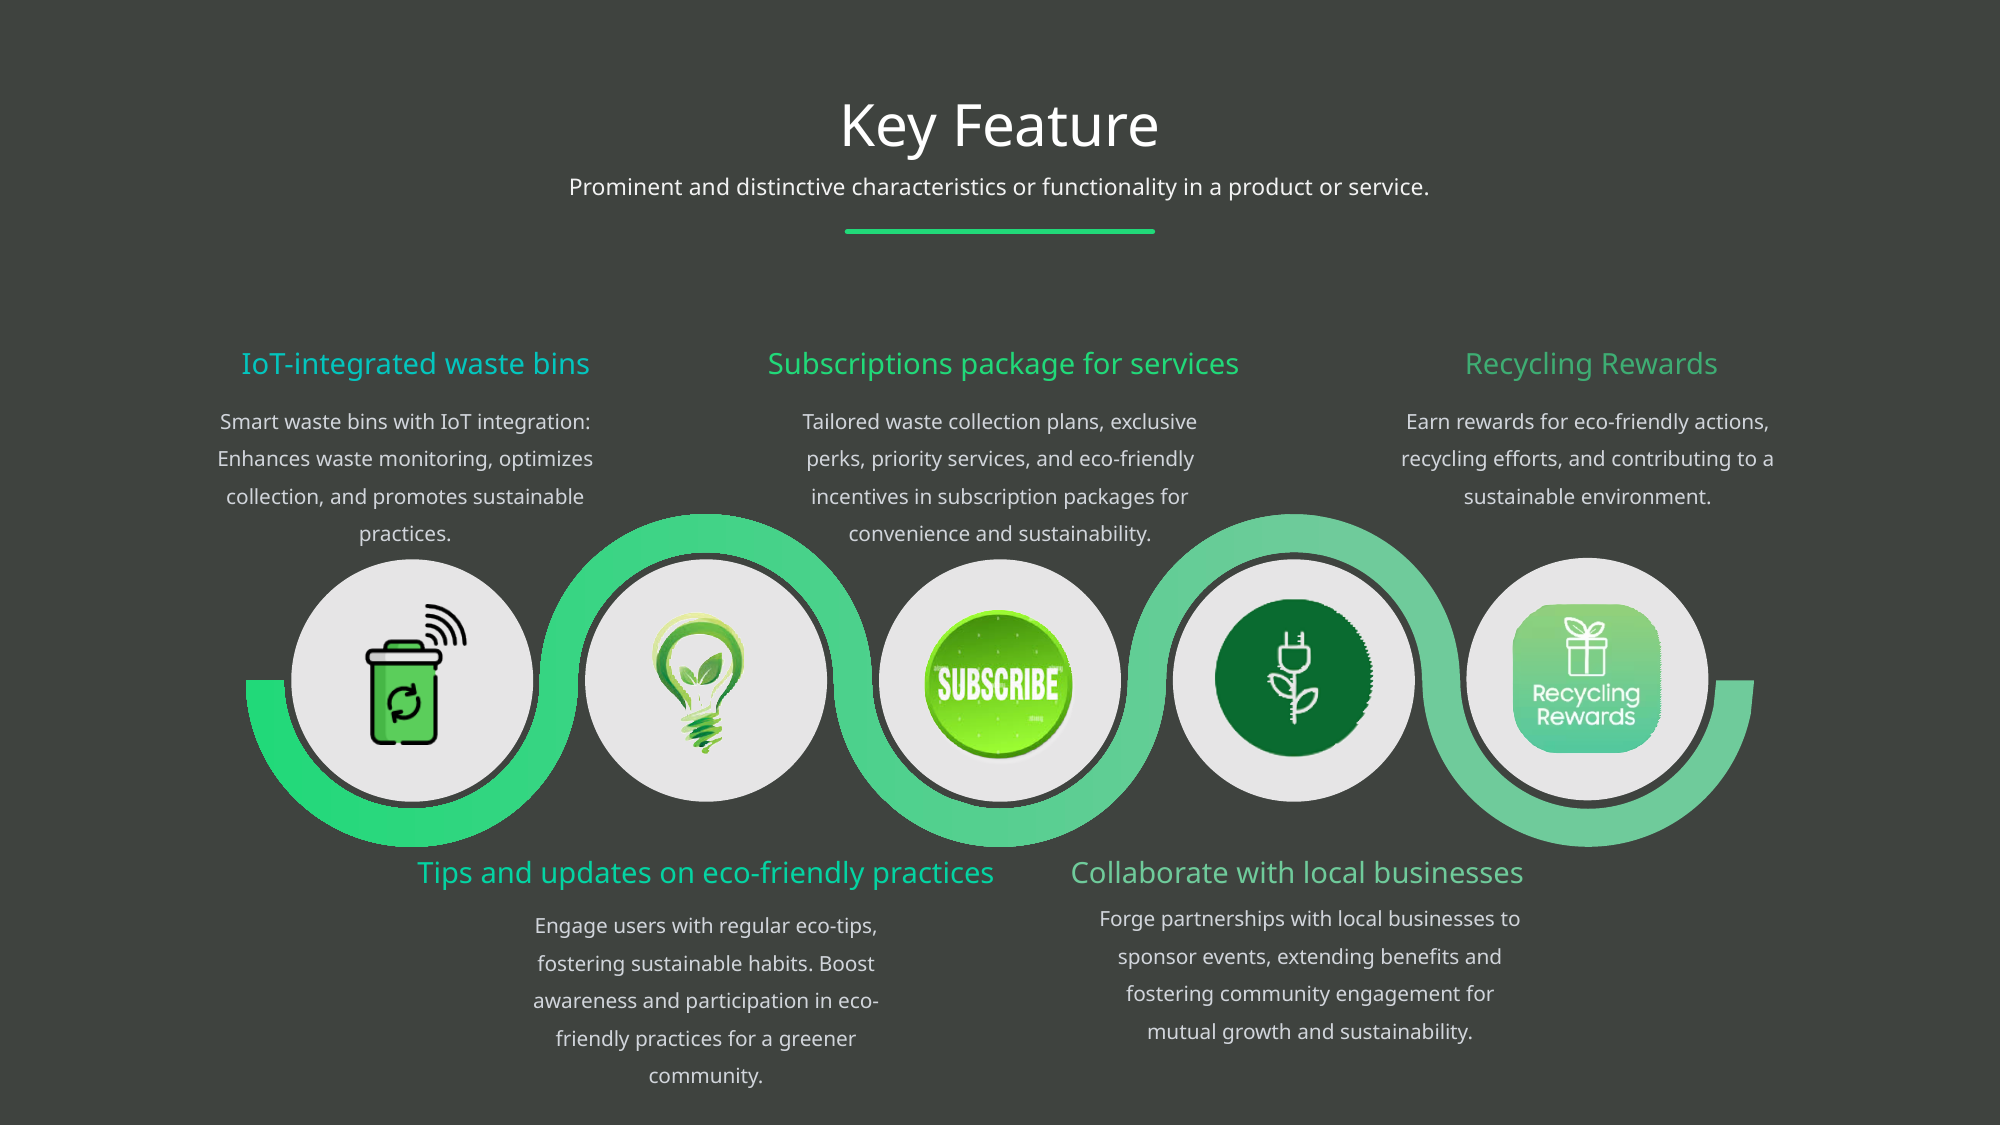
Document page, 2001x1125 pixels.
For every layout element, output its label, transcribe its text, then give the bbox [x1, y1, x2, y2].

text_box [737, 338, 1263, 514]
text_box [828, 566, 879, 796]
text_box [1121, 566, 1172, 796]
text_box [1415, 565, 1466, 795]
text_box [297, 802, 527, 846]
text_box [1172, 559, 1415, 802]
text_box [591, 513, 821, 559]
text_box [1709, 679, 1756, 796]
text_box [1472, 801, 1704, 848]
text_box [1029, 846, 1558, 1011]
text_box [885, 802, 1115, 846]
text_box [1466, 557, 1709, 801]
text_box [291, 559, 534, 802]
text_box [386, 846, 1026, 1049]
text_box [1179, 513, 1409, 559]
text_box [879, 559, 1121, 802]
text_box [534, 565, 585, 795]
list Key Feature [533, 87, 1467, 167]
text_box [208, 338, 611, 514]
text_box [585, 559, 828, 802]
text_box [244, 679, 291, 796]
list Prominent and distinctive characteristics or functionality in a product or service. [533, 168, 1467, 209]
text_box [1376, 338, 1800, 514]
